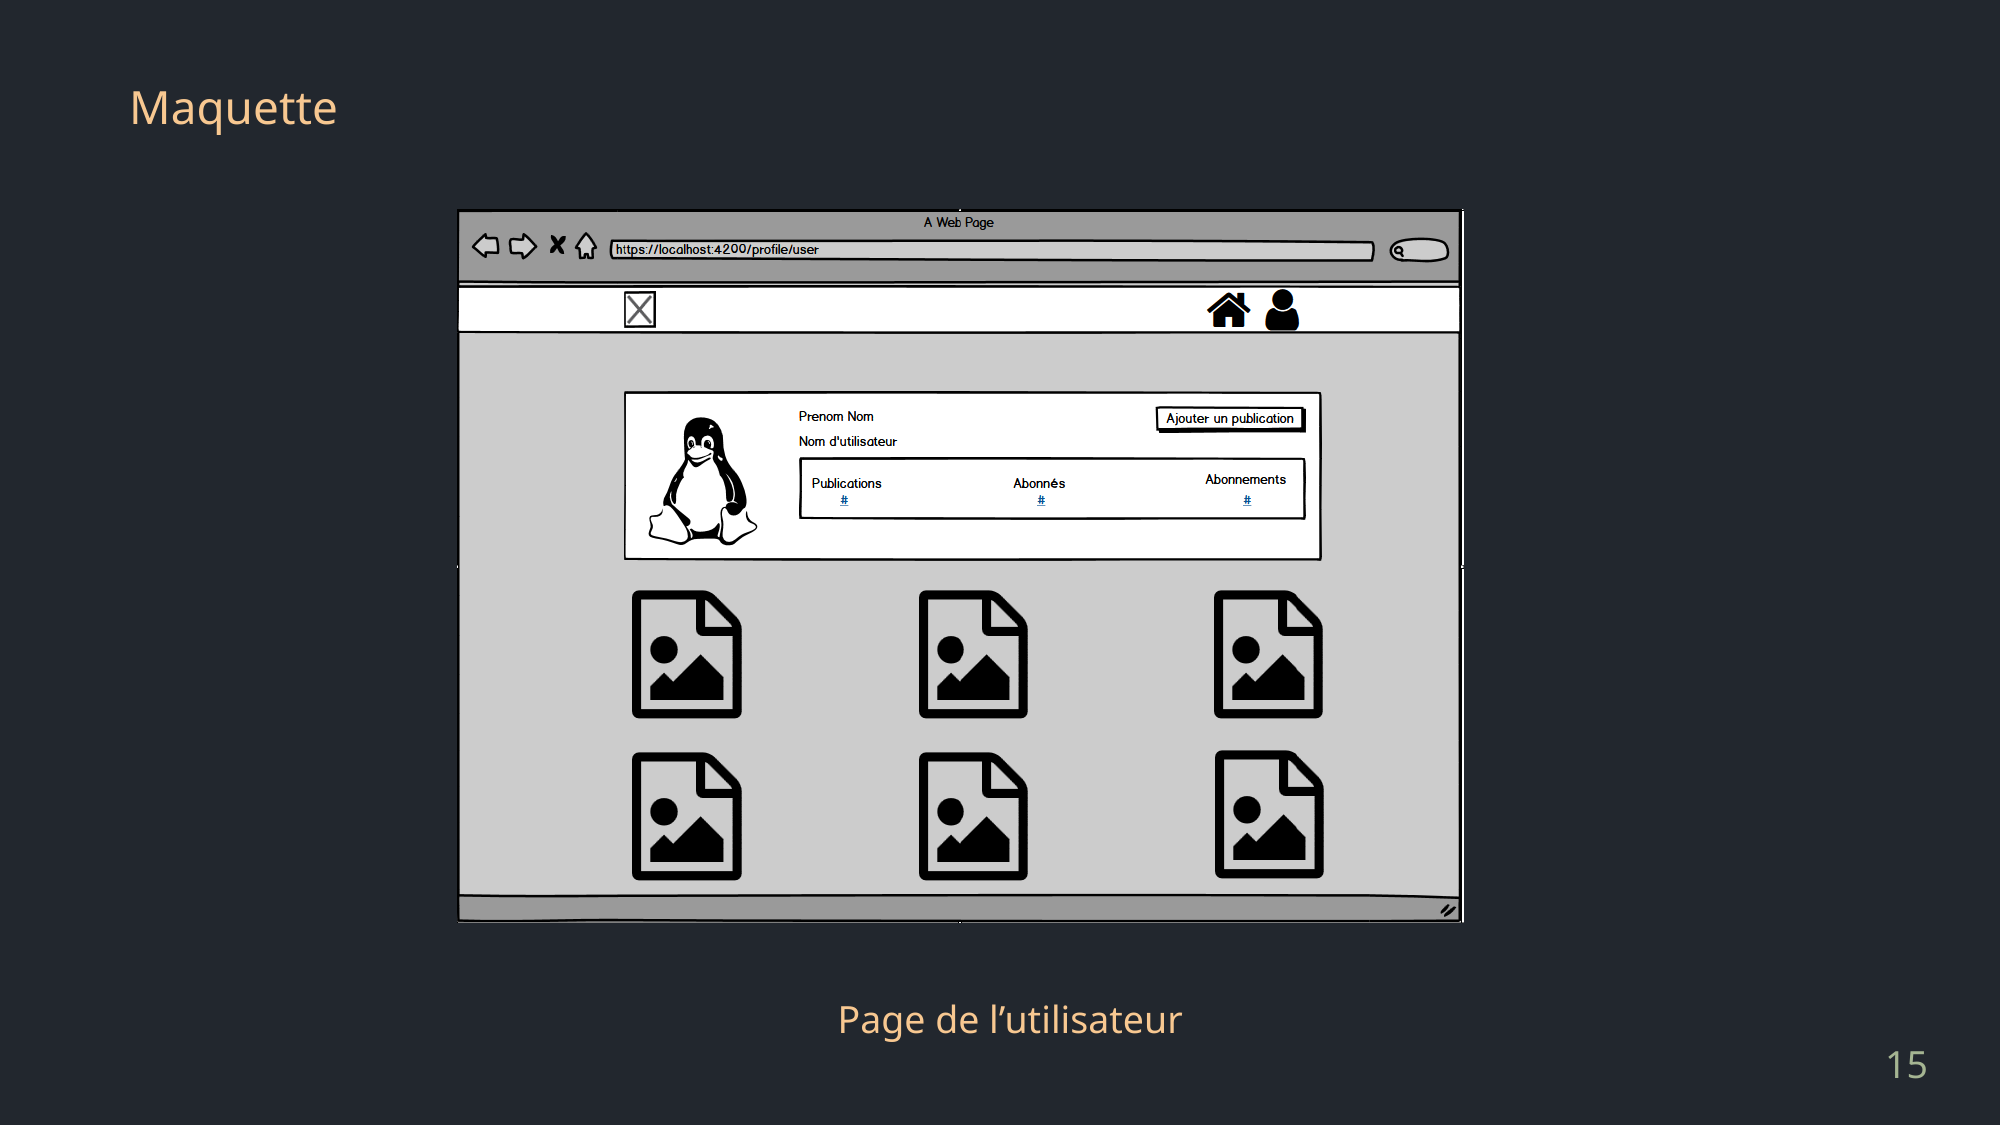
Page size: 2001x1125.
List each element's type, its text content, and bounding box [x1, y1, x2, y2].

text_box Page de l’utilisateur [822, 989, 1210, 1049]
picture [457, 209, 1464, 923]
text_box 15 [56, 1033, 1944, 1094]
title Maquette [114, 77, 1808, 143]
